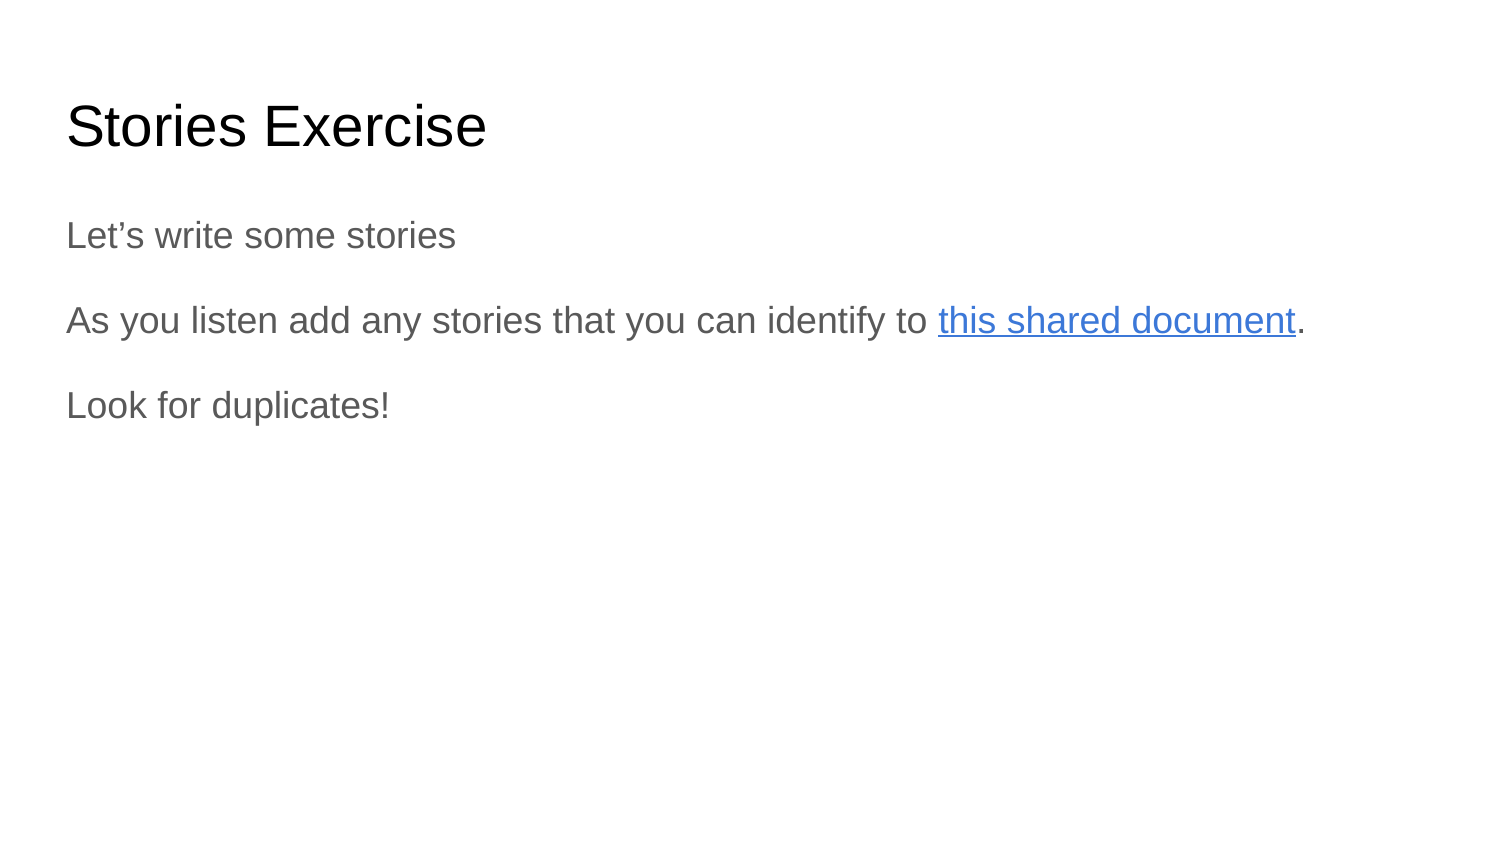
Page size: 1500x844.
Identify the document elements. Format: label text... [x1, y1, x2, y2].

list Let’s write some stories As you listen add any stories that you can identify to this shared document. Look for duplicates! [51, 189, 1449, 750]
title Stories Exercise [51, 72, 1449, 167]
